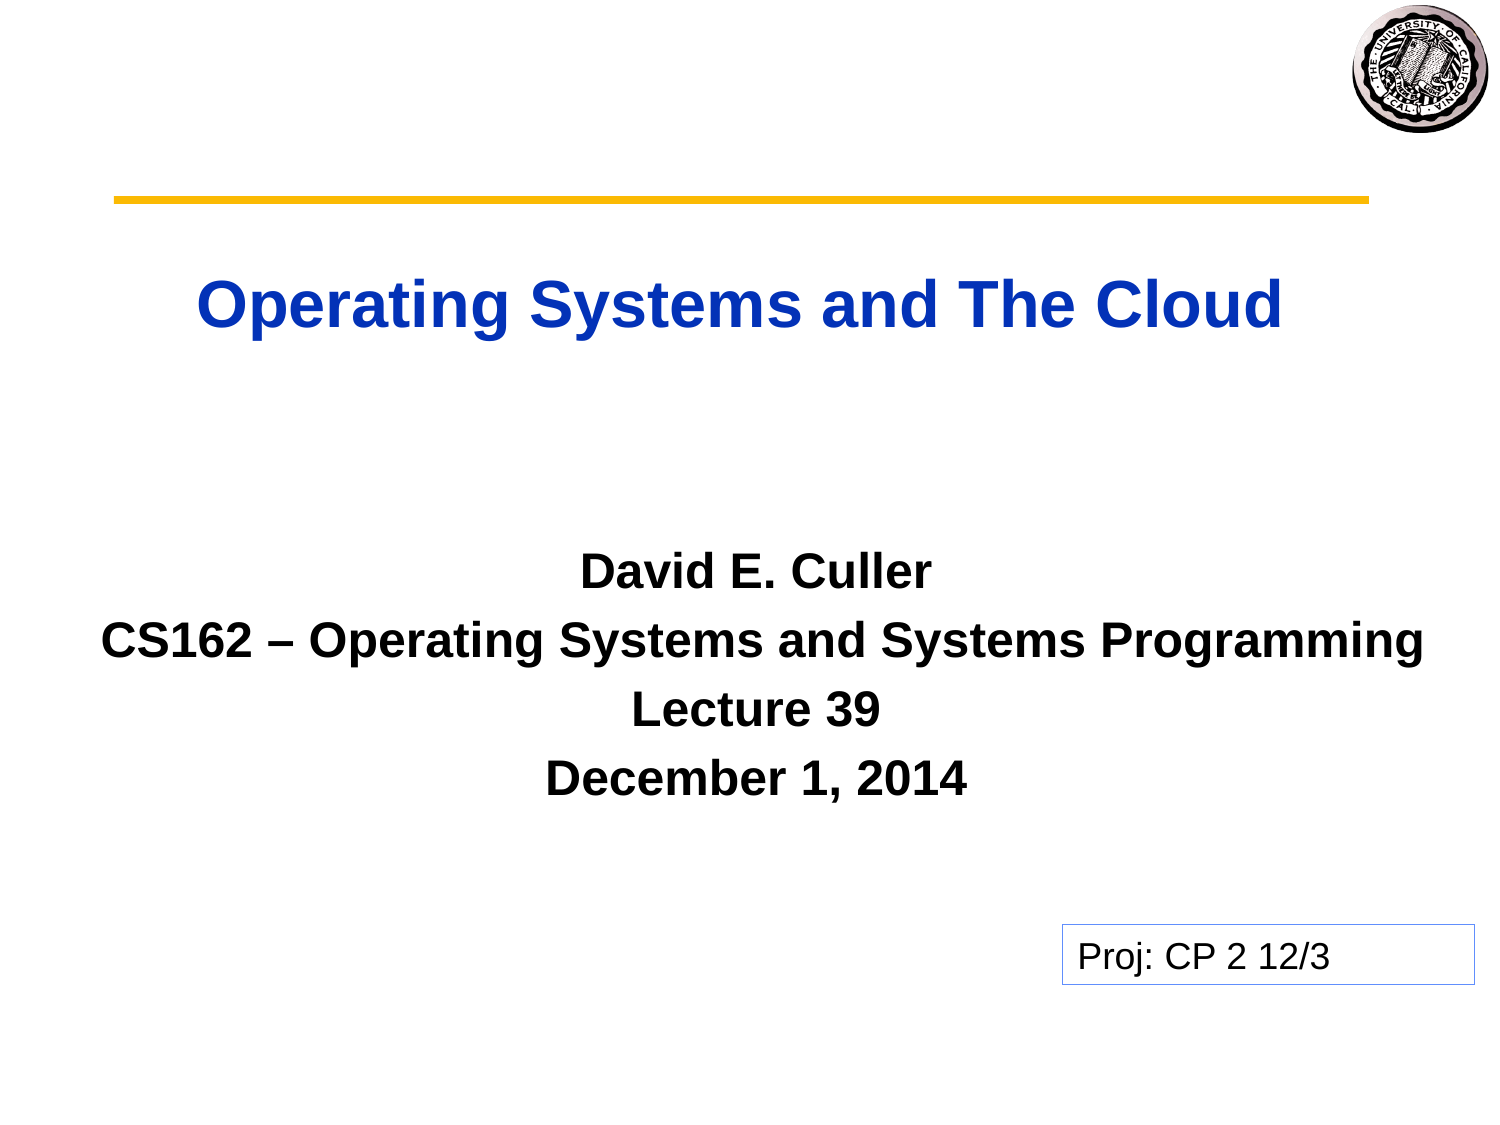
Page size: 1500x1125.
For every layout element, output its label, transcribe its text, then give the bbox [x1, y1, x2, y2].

picture [1337, 0, 1500, 137]
subtitle David E. Culler CS162 – Operating Systems and Systems Programming Lecture 39 December 1, 2014 [50, 537, 1463, 825]
title Operating Systems and The Cloud [112, 224, 1388, 467]
text_box Proj: CP 2 12/3 [1062, 924, 1475, 985]
